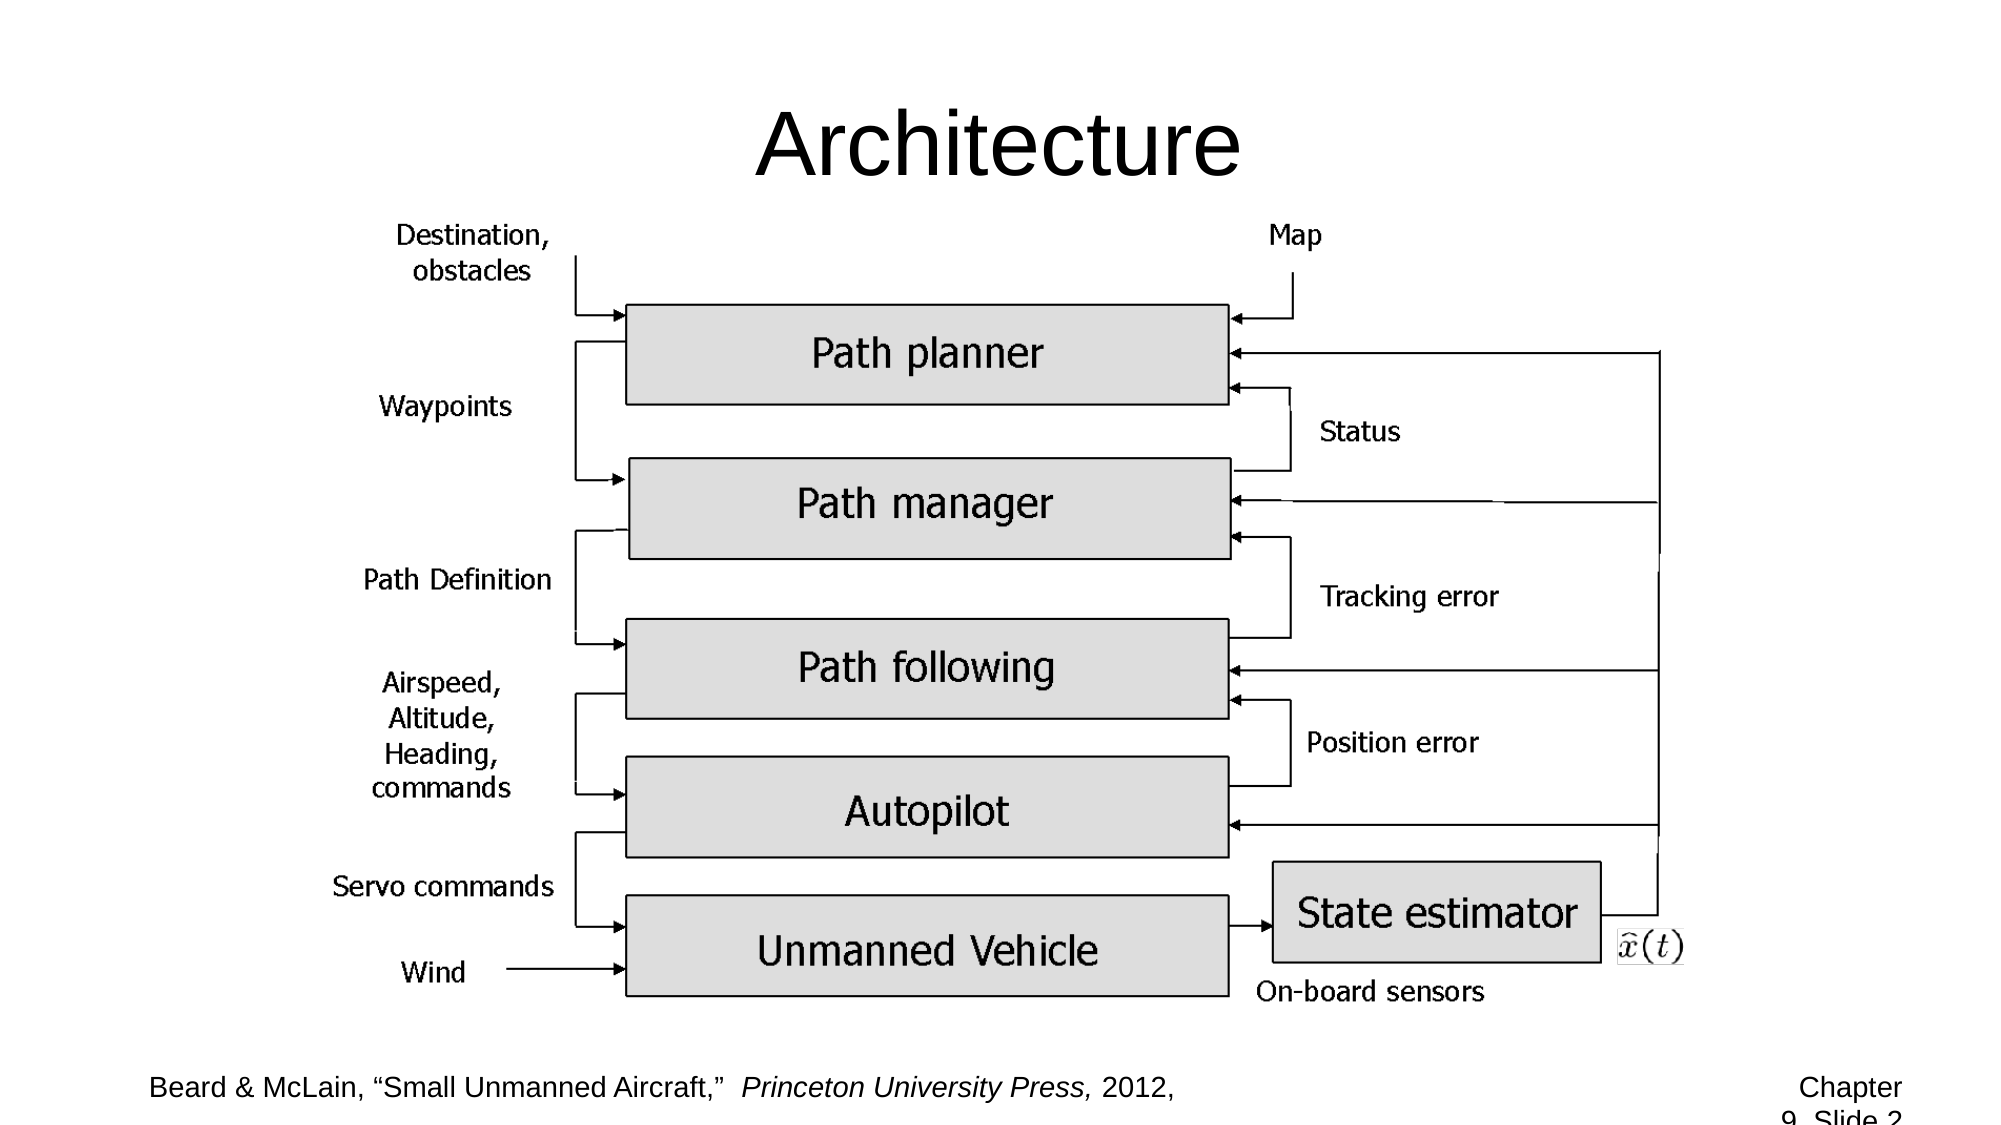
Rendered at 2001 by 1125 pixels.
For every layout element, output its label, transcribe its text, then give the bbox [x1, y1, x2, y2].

picture [316, 206, 1684, 1013]
title Architecture [99, 45, 1900, 233]
